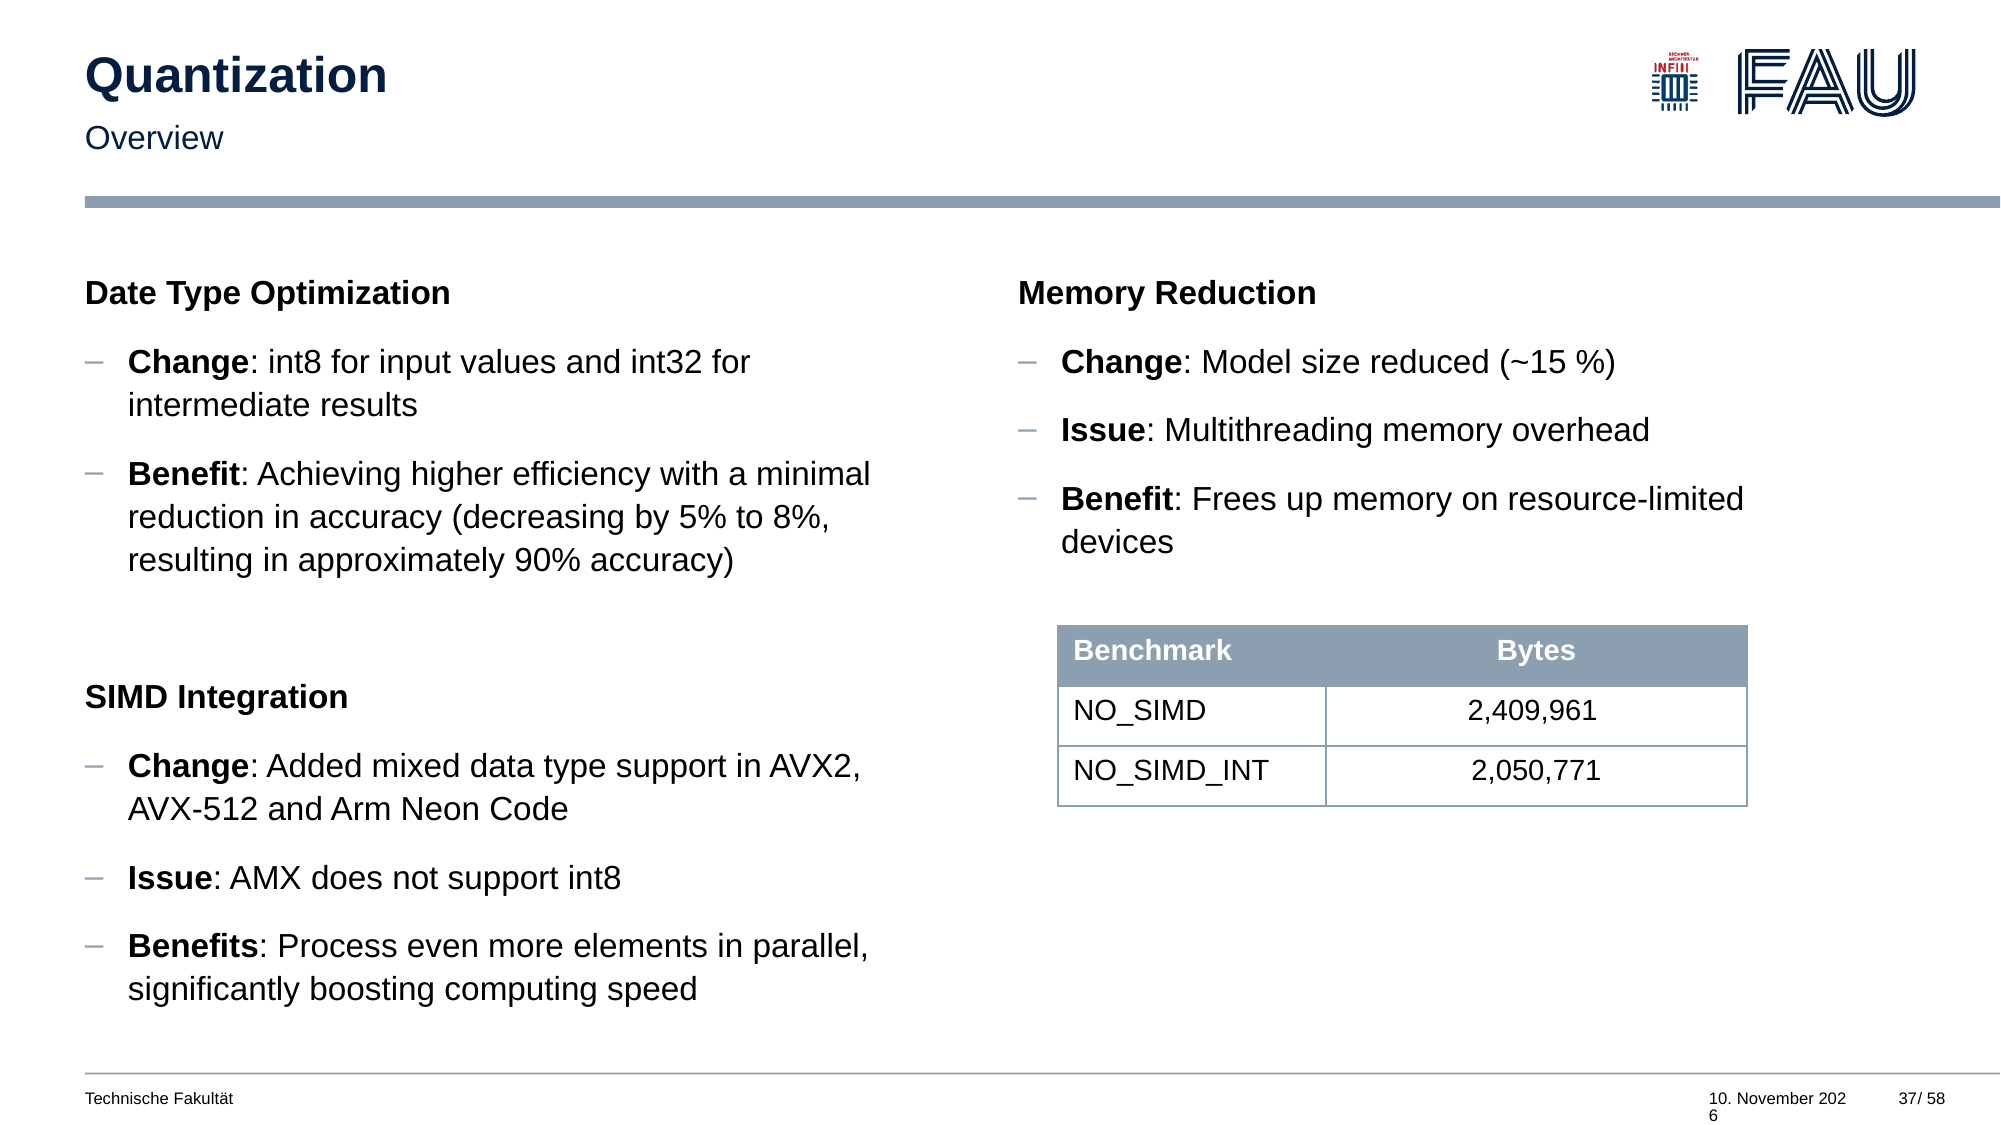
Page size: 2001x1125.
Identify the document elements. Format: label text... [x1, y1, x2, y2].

table_cell 2,409,961 [1327, 687, 1746, 745]
table_header Bytes [1327, 627, 1746, 685]
table_header Benchmark [1059, 627, 1325, 685]
slide_number 37 [1888, 1088, 1917, 1109]
picture [1611, 50, 1739, 115]
slide_number 26. März 2025 [1708, 1088, 1849, 1109]
list Overview [85, 112, 1209, 751]
list Memory Reduction Change: Model size reduced (~15 %) Issue: Multithreading memory overhead Benefit: Frees up memory on resource-limited devices [1209, 267, 1916, 608]
list Date Type Optimization Change: int8 for input values and int32 for intermediate results Benefit: Achieving higher efficiency with a minimal reduction in accuracy (decreasing by 5% to 8%, resulting in approximately 90% accuracy) SIMD Integration Change: Added mixed data type support in AVX2, AVX-512 and Arm Neon Code Issue: AMX does not support int8 Benefits: Process even more elements in parallel, significantly boosting computing speed [85, 751, 983, 1018]
footer Technische Fakultät [85, 1088, 983, 1109]
table_cell NO_SIMD [1059, 687, 1325, 745]
title Quantization [85, 49, 1209, 104]
table_cell NO_SIMD_INT [1059, 747, 1325, 805]
table_cell 2,050,771 [1327, 747, 1746, 805]
